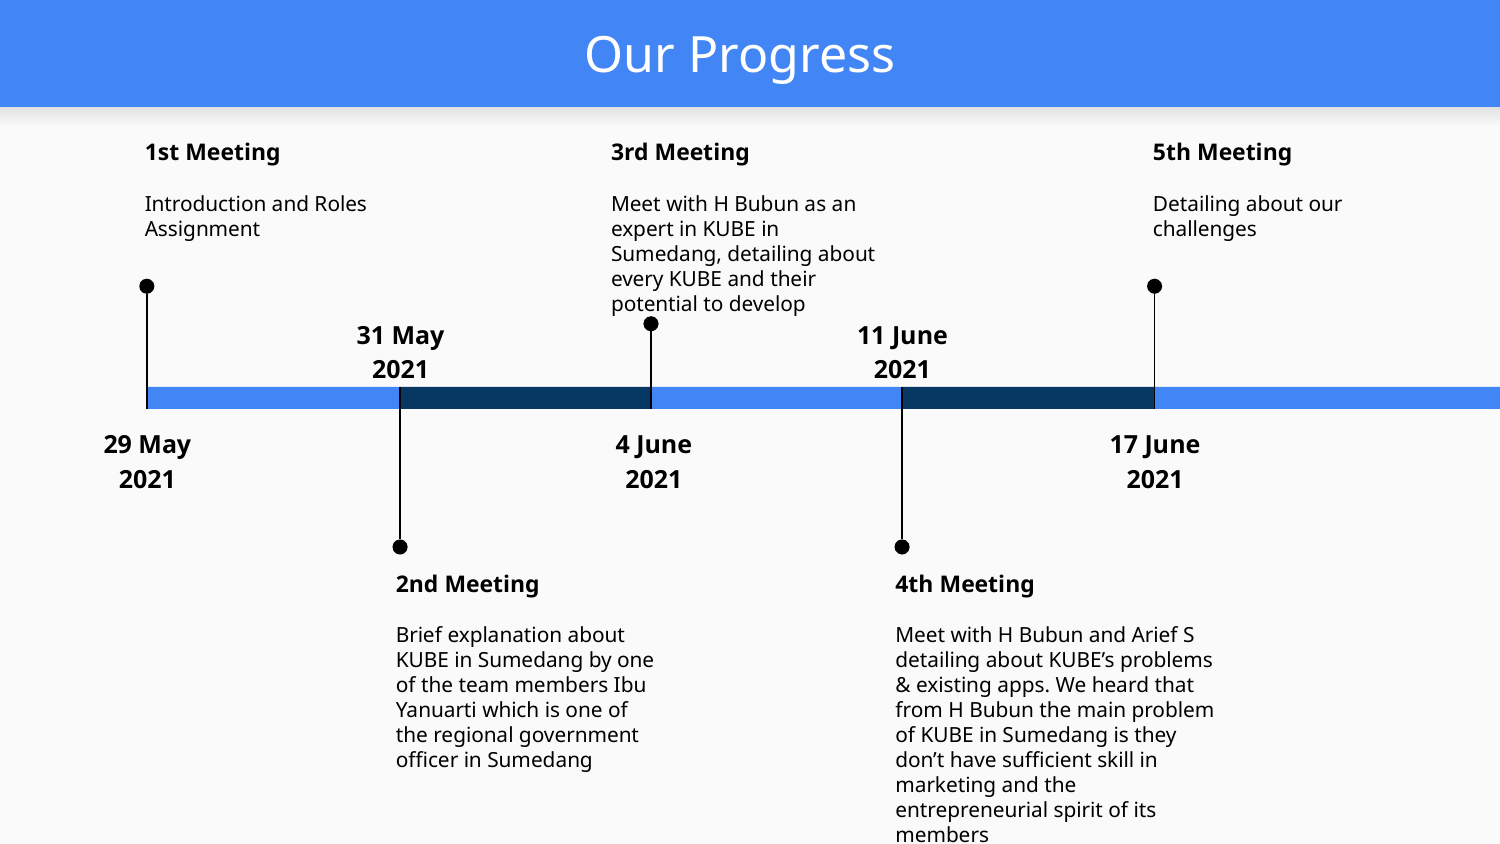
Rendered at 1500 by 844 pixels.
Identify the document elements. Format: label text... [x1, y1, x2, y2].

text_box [1093, 122, 1500, 471]
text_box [339, 299, 674, 710]
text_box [75, 122, 423, 471]
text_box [595, 122, 904, 471]
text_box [841, 299, 1232, 710]
title Our Progress [16, 2, 1464, 102]
